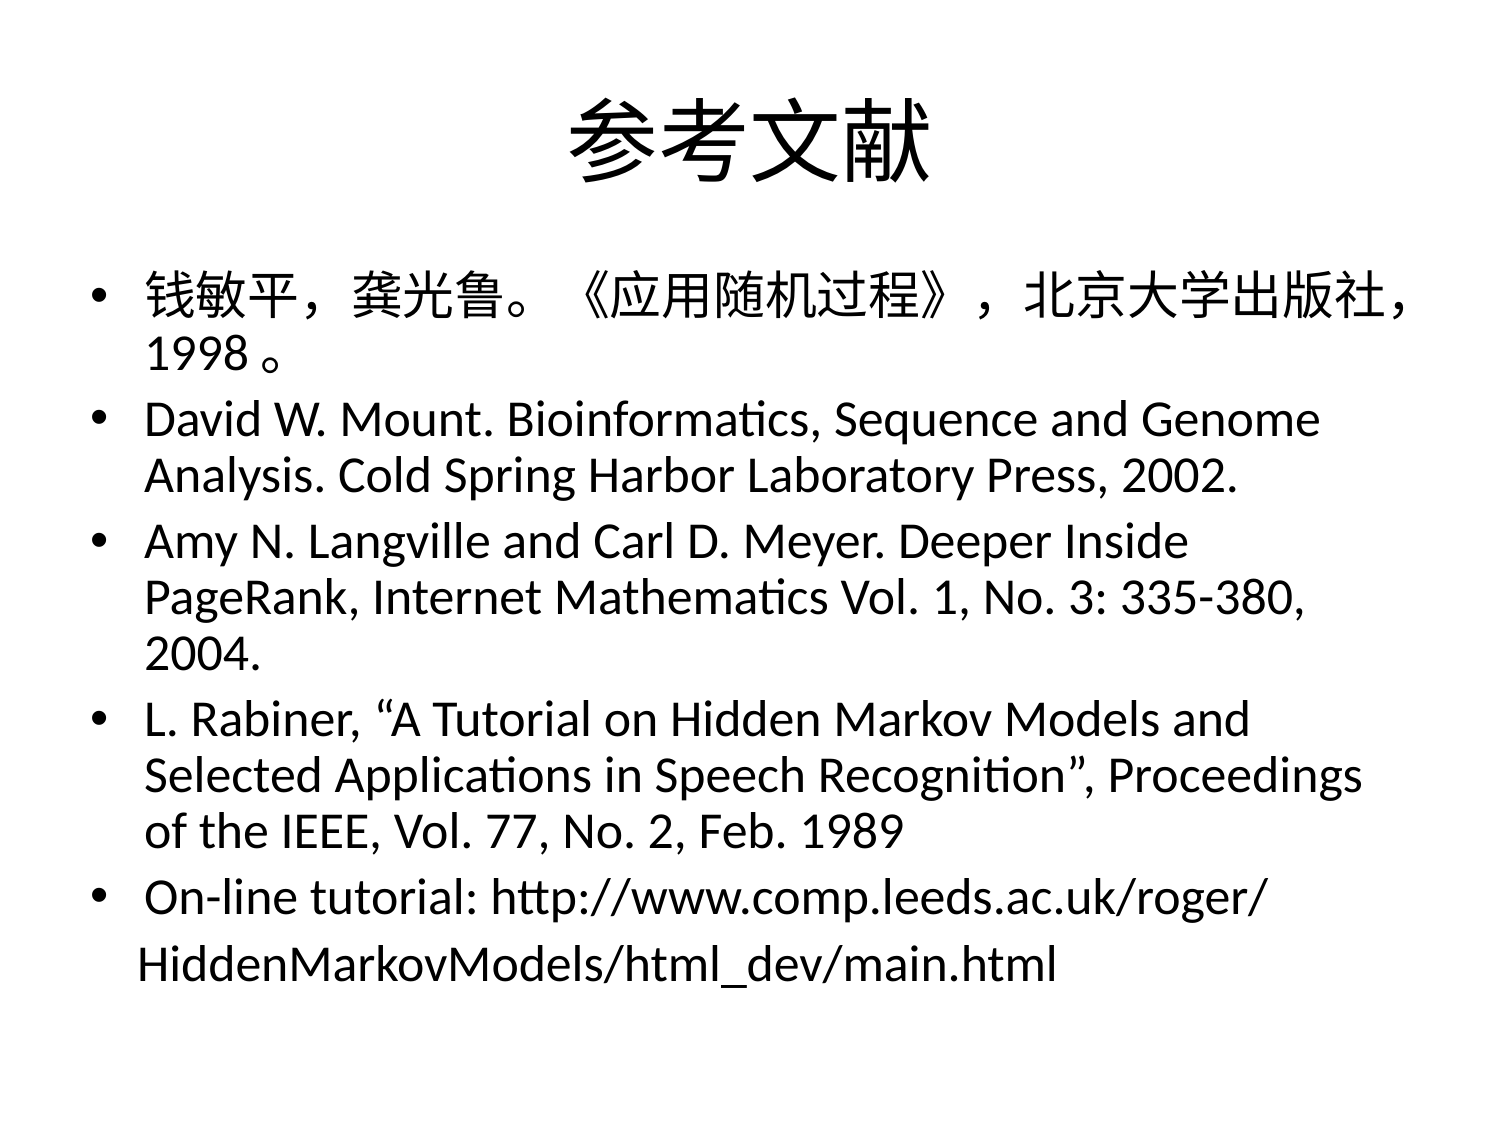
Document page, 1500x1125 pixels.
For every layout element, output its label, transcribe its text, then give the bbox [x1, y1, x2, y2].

title 参考文献 [75, 45, 1425, 233]
list 钱敏平，龚光鲁。《应用随机过程》，北京大学出版社，1998。 David W. Mount. Bioinformatics, Sequence and Genome Analysis. Cold Spring Harbor Laboratory Press, 2002. Amy N. Langville and Carl D. Meyer. Deeper Inside PageRank, Internet Mathematics Vol. 1, No. 3: 335-380, 2004. L. Rabiner, “A Tutorial on Hidden Markov Models and Selected Applications in Speech Recognition”, Proceedings of the IEEE, Vol. 77, No. 2, Feb. 1989 On-line tutorial: http://www.comp.leeds.ac.uk/roger/ HiddenMarkovModels/html_dev/main.html [75, 262, 1425, 1005]
